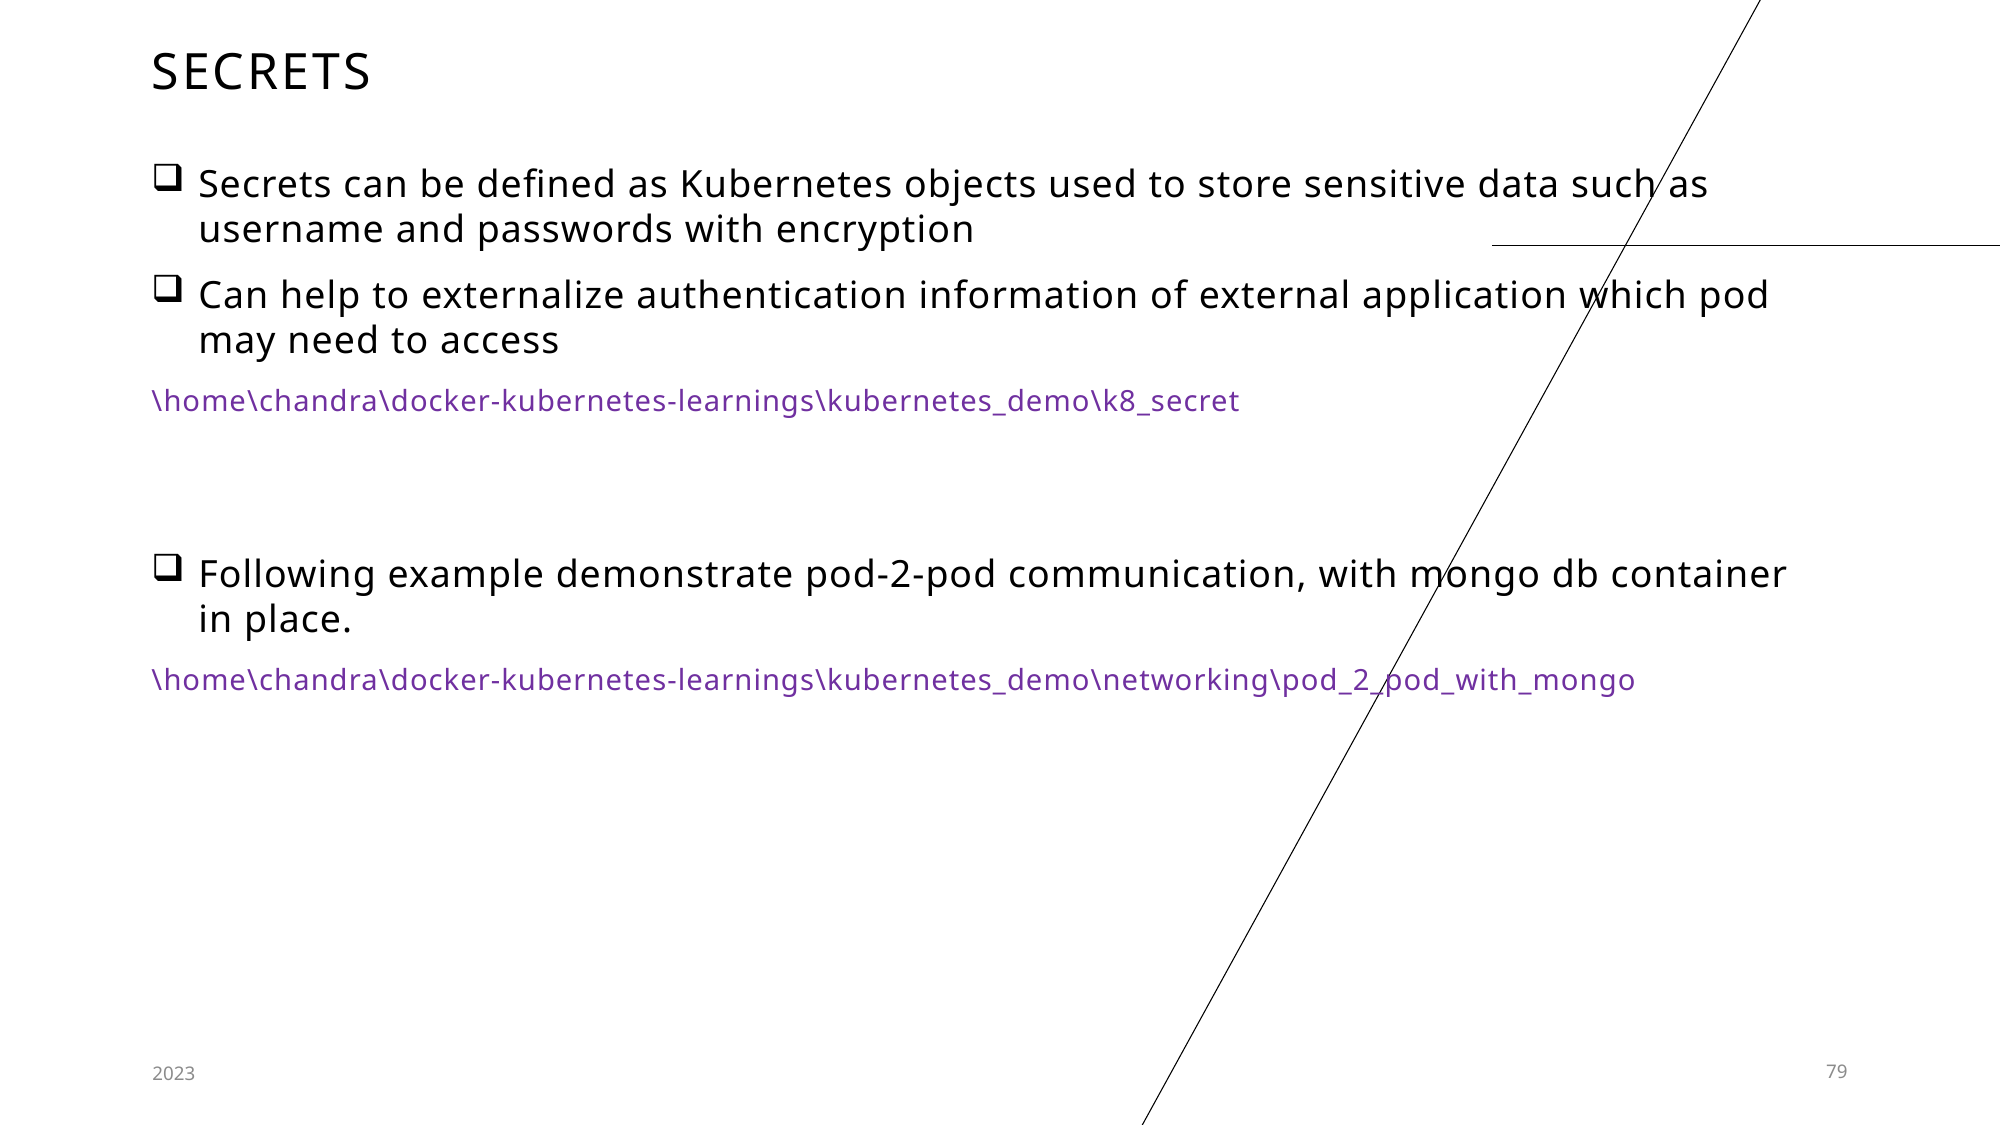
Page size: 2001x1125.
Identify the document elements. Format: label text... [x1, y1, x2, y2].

slide_number 79 [1412, 1042, 1863, 1103]
slide_number 2023 [137, 1042, 338, 1103]
list Secrets can be defined as Kubernetes objects used to store sensitive data such as username and passwords with encryption Can help to externalize authentication information of external application which pod may need to access \home\chandra\docker-kubernetes-learnings\kubernetes_demo\k8_secret Following example demonstrate pod-2-pod communication, with mongo db container in place. \home\chandra\docker-kubernetes-learnings\kubernetes_demo\networking\pod_2_pod_with_mongo [136, 152, 1824, 713]
title Secrets [136, 23, 1125, 108]
